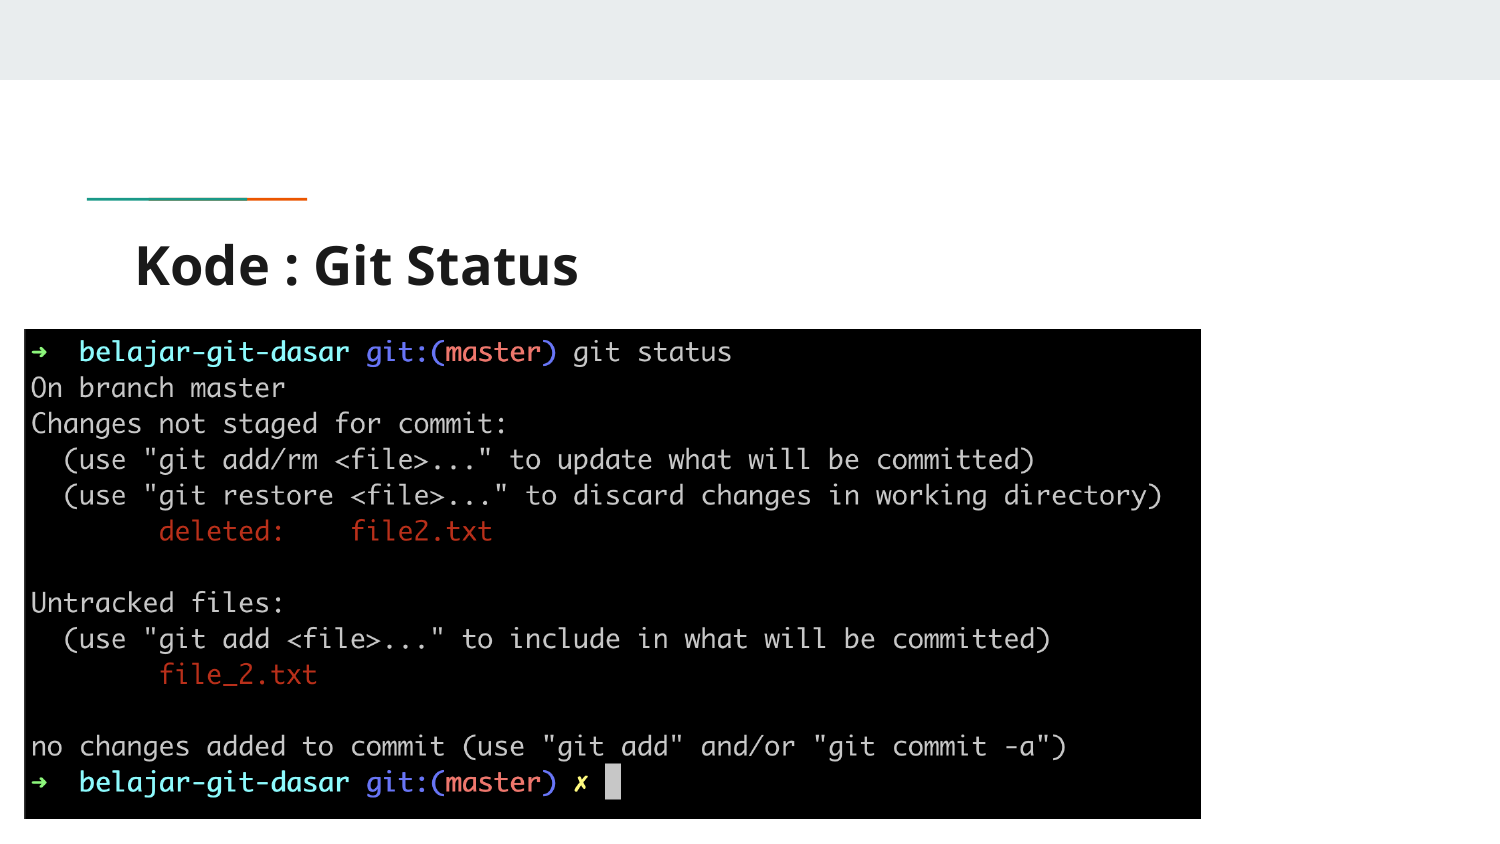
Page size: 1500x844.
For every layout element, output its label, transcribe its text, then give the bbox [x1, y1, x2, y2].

picture [24, 328, 1201, 819]
title Kode : Git Status [119, 216, 1381, 305]
